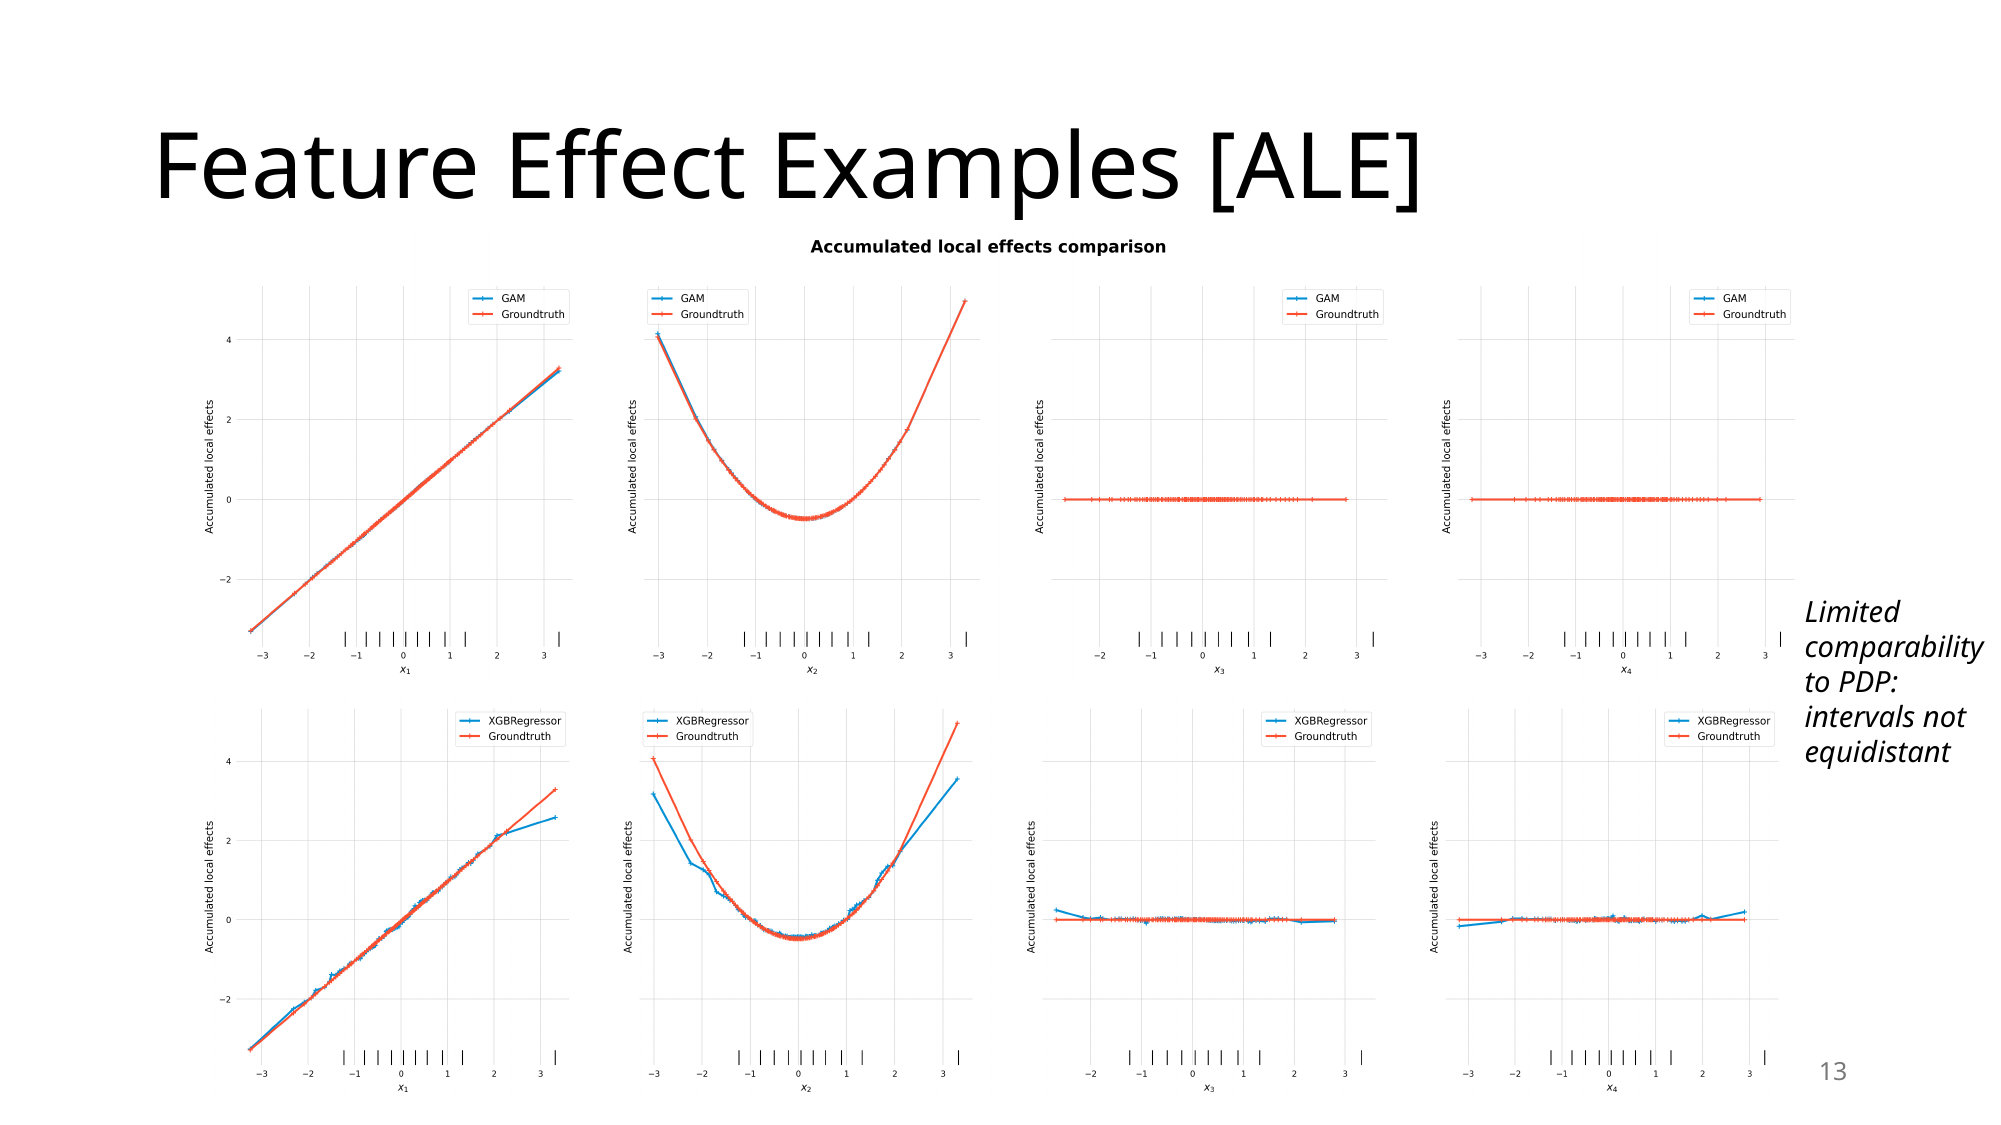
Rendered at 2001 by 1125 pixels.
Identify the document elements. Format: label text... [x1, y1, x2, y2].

picture [197, 691, 1787, 1101]
slide_number 13 [1412, 1042, 1863, 1103]
title Feature Effect Examples [ALE] [137, 59, 1863, 278]
picture [197, 232, 1803, 683]
text_box Limited comparability to PDP: intervals not equidistant [1789, 585, 2000, 776]
